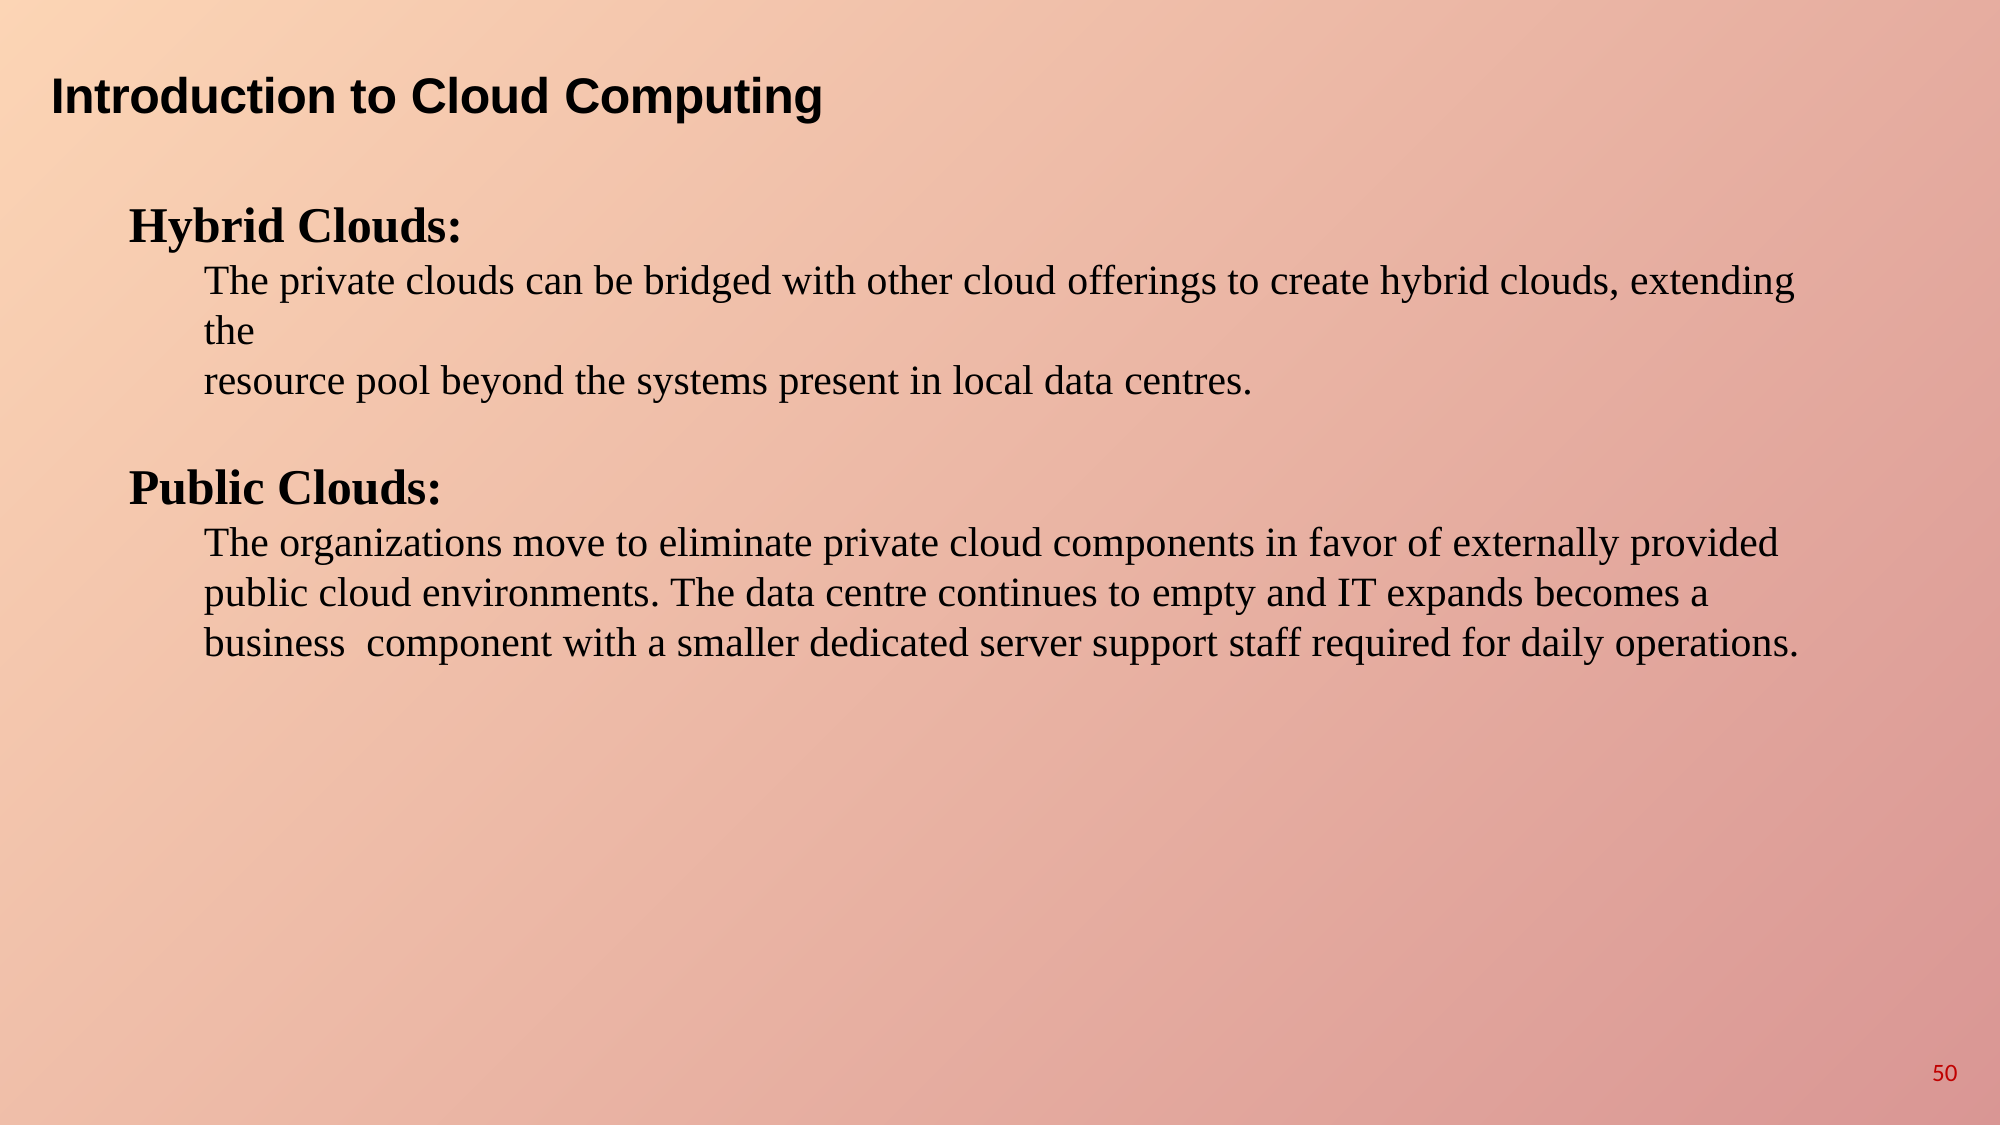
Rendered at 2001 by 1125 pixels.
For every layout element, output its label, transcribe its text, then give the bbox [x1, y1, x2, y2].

text_box Hybrid Clouds: The private clouds can be bridged with other cloud offerings to create hybrid clouds, extending the resource pool beyond the systems present in local data centres. Public Clouds: The organizations move to eliminate private cloud components in favor of externally provided public cloud environments. The data centre continues to empty and IT expands becomes a business component with a smaller dedicated server support staff required for daily operations. [126, 190, 1857, 665]
title Introduction to Cloud Computing [48, 61, 825, 251]
slide_number 50 [1925, 1060, 1964, 1125]
